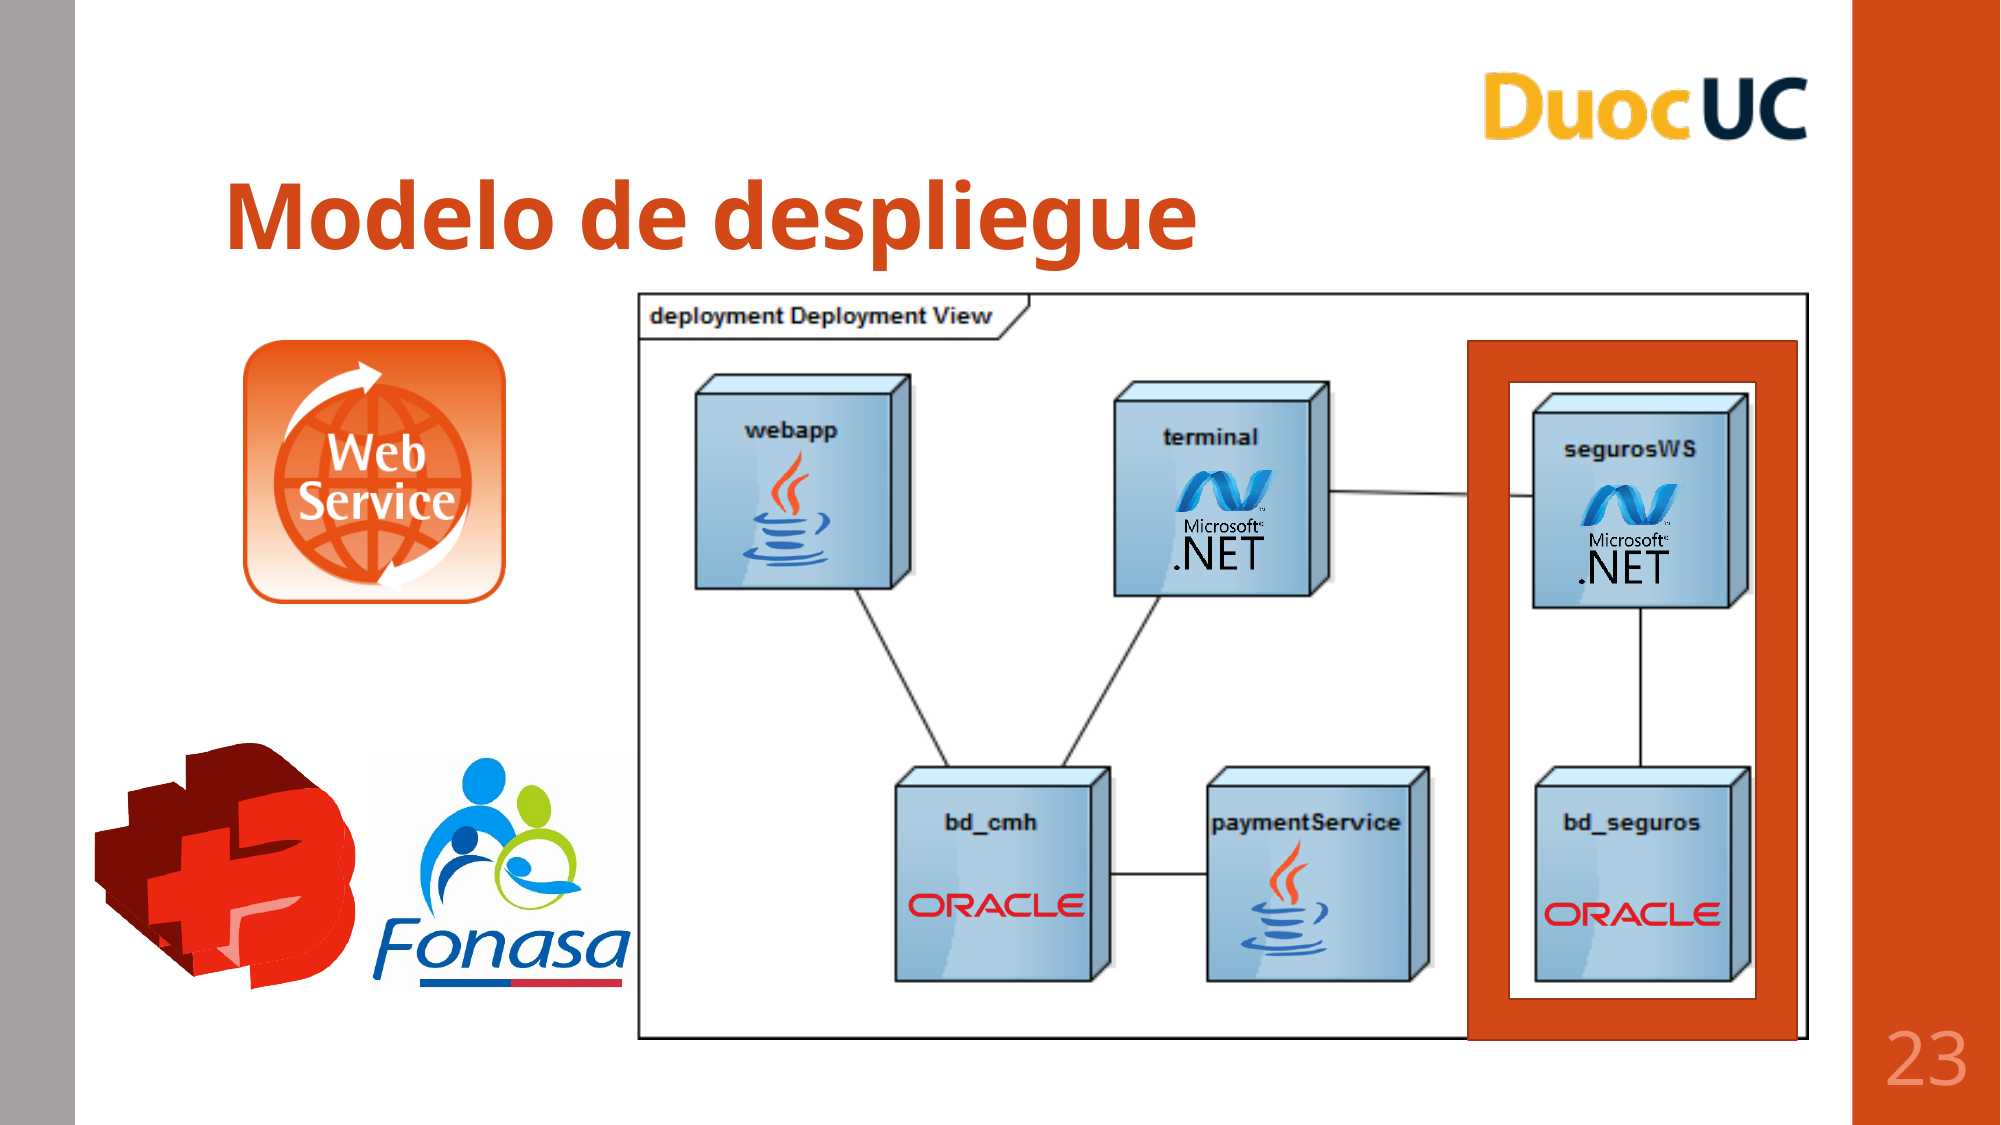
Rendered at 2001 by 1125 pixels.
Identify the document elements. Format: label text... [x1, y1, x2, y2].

picture [1540, 898, 1723, 929]
picture [1579, 484, 1684, 584]
slide_number 22 [1852, 1012, 2000, 1110]
picture [1479, 61, 1809, 149]
picture [1173, 470, 1279, 571]
picture [1234, 832, 1341, 964]
picture [368, 752, 635, 992]
picture [83, 720, 366, 1014]
picture [905, 889, 1087, 919]
picture [735, 443, 842, 575]
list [636, 291, 1809, 1041]
title Modelo de despliegue [206, 48, 1797, 278]
picture [243, 340, 506, 604]
